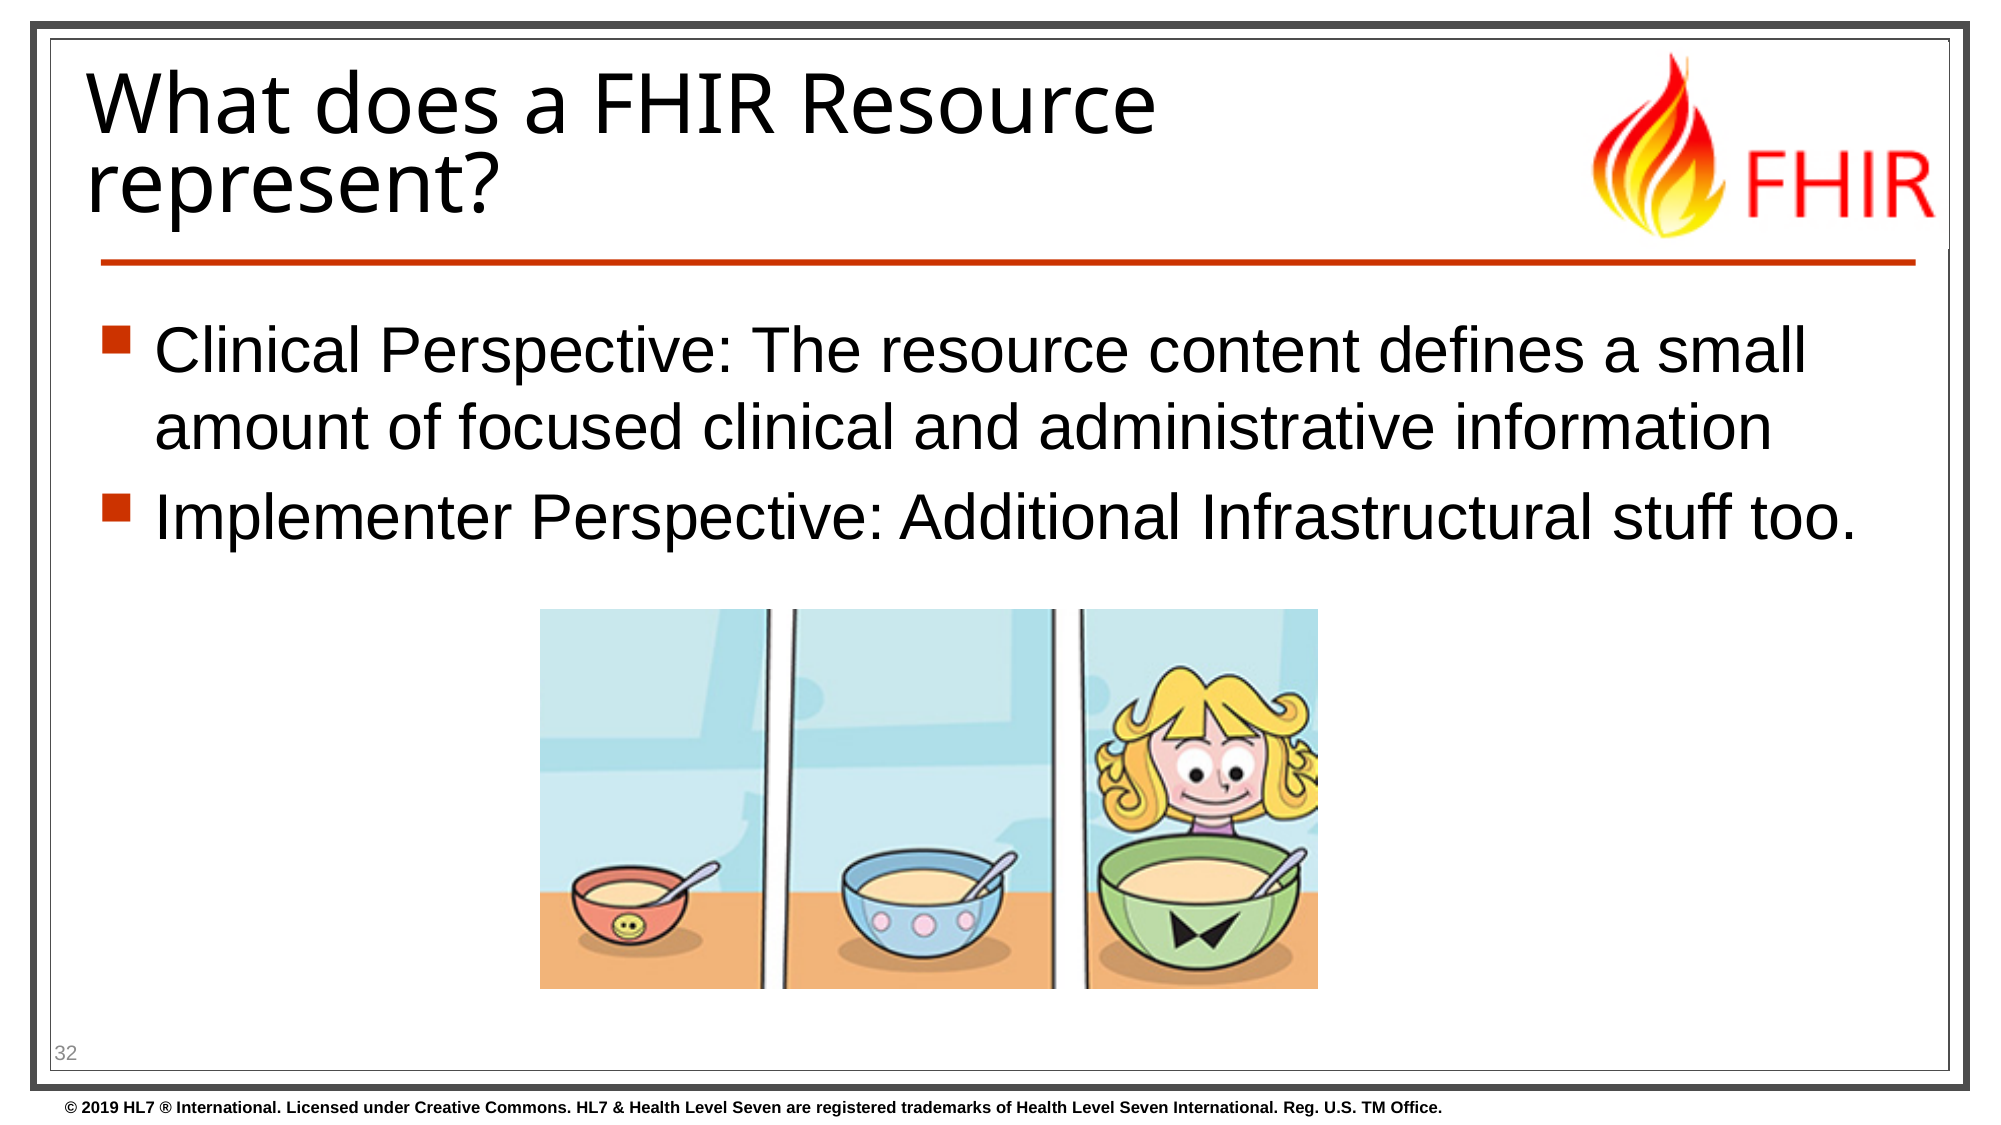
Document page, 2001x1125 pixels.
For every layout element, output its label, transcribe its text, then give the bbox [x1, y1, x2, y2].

slide_number 32 [39, 1034, 197, 1071]
picture [1578, 42, 1949, 249]
picture [540, 609, 1319, 989]
list Clinical Perspective: The resource content defines a small amount of focused clinical and administrative information Implementer Perspective: Additional Infrastructural stuff too. [83, 299, 1917, 1035]
title What does a FHIR Resource represent? [70, 54, 1504, 244]
